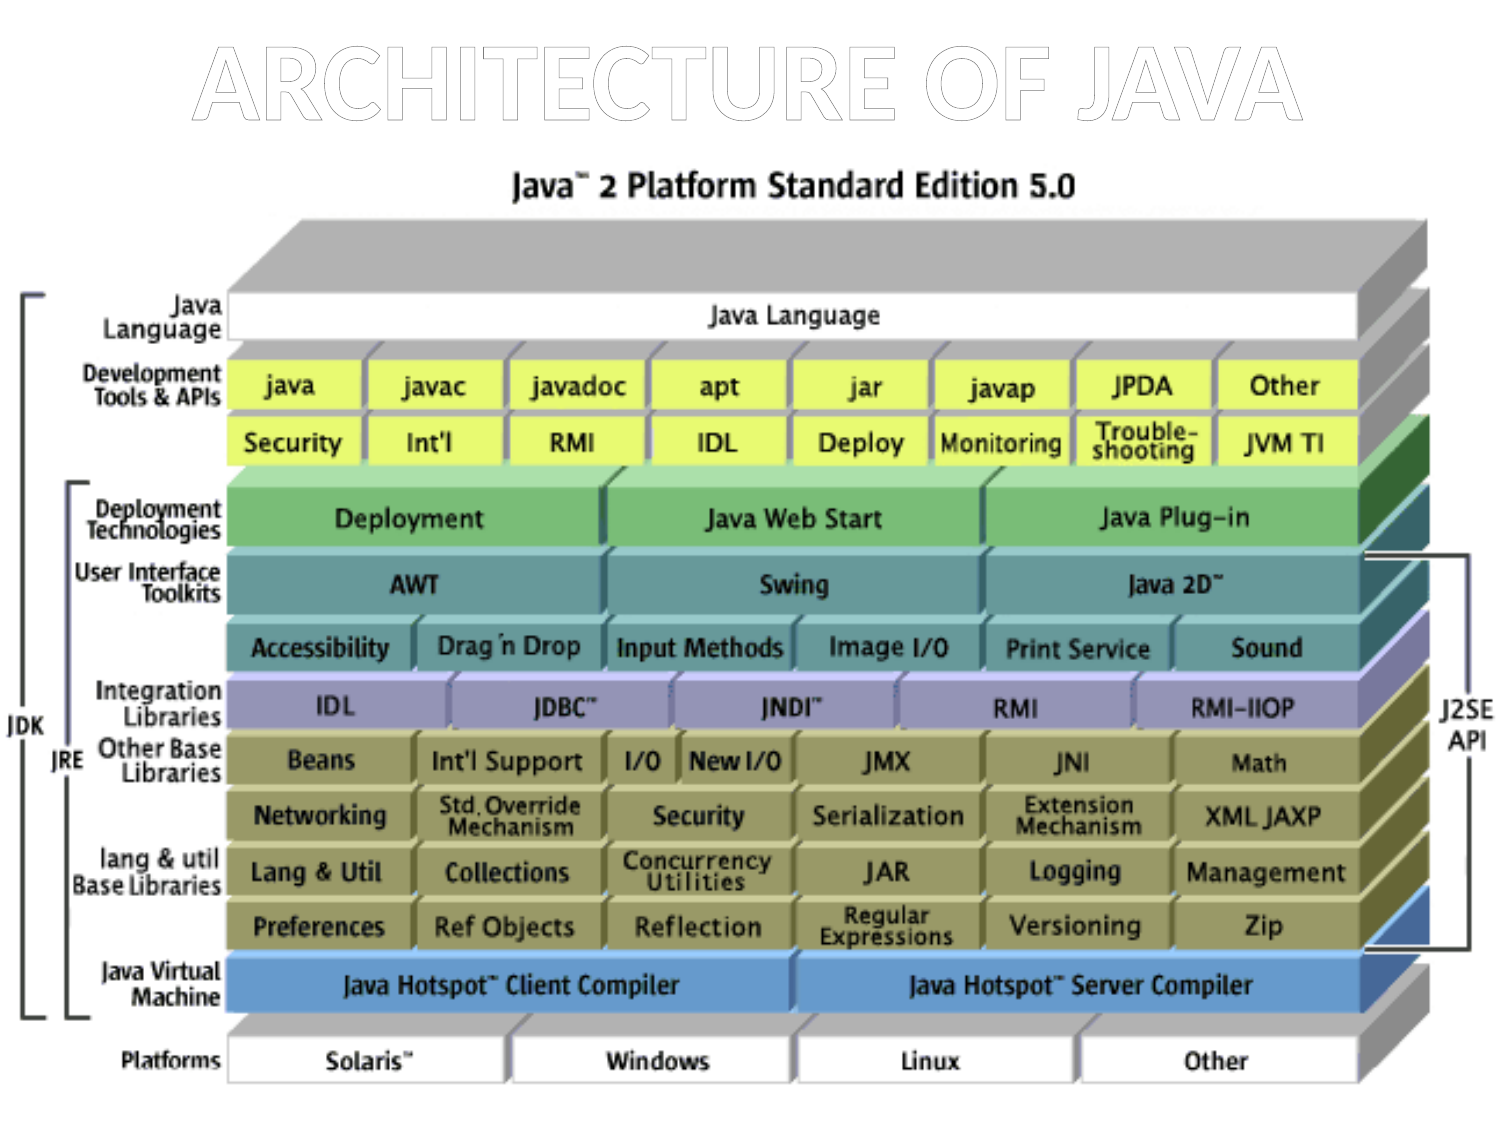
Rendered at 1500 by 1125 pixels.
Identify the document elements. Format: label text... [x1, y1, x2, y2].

picture [0, 160, 1500, 1095]
text_box ARCHITECTURE OF JAVA [176, 0, 1320, 150]
